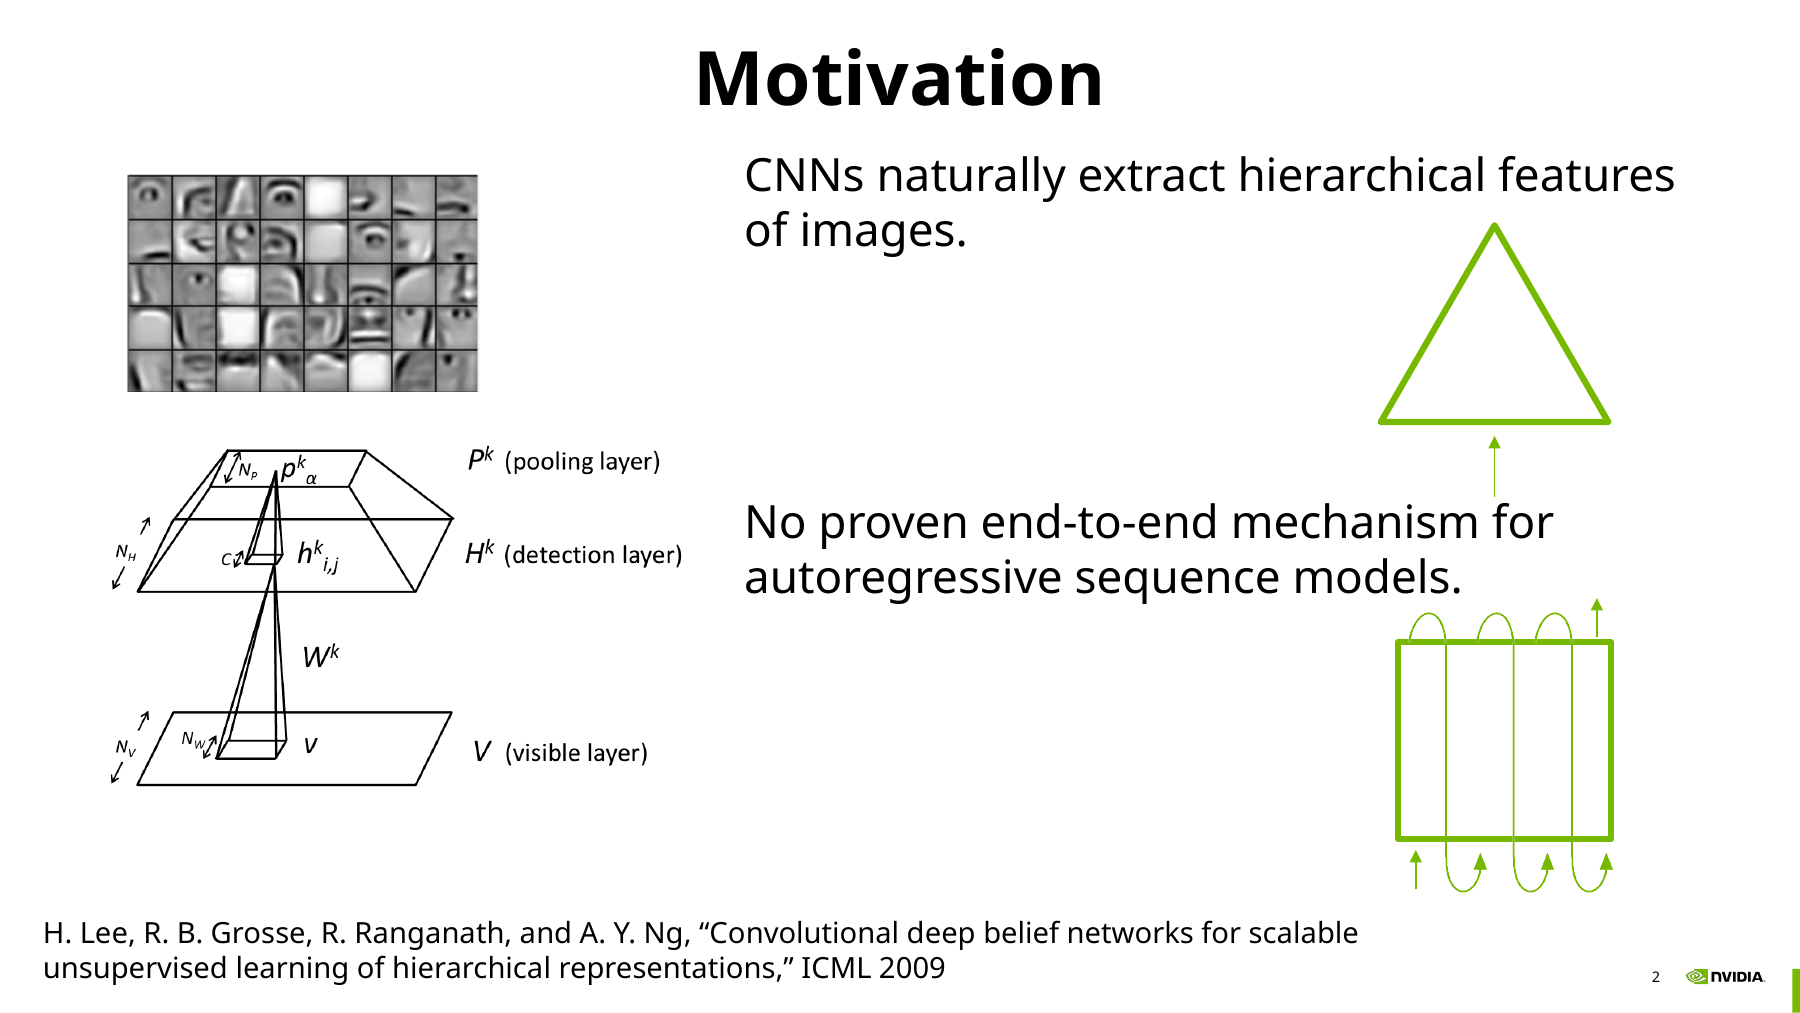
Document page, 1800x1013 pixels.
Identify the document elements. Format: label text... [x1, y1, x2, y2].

picture [58, 422, 701, 797]
text_box CNNs naturally extract hierarchical features of images. No proven end-to-end mechanism for autoregressive sequence models. [729, 130, 1738, 618]
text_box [1380, 224, 1609, 497]
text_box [1397, 597, 1619, 900]
text_box H. Lee, R. B. Grosse, R. Ranganath, and A. Y. Ng, “Convolutional deep belief networks for scalable unsupervised learning of hierarchical representations,” ICML 2009 [27, 899, 1534, 1003]
picture [123, 169, 484, 392]
title Motivation [123, 0, 1677, 124]
picture [1676, 959, 1775, 994]
